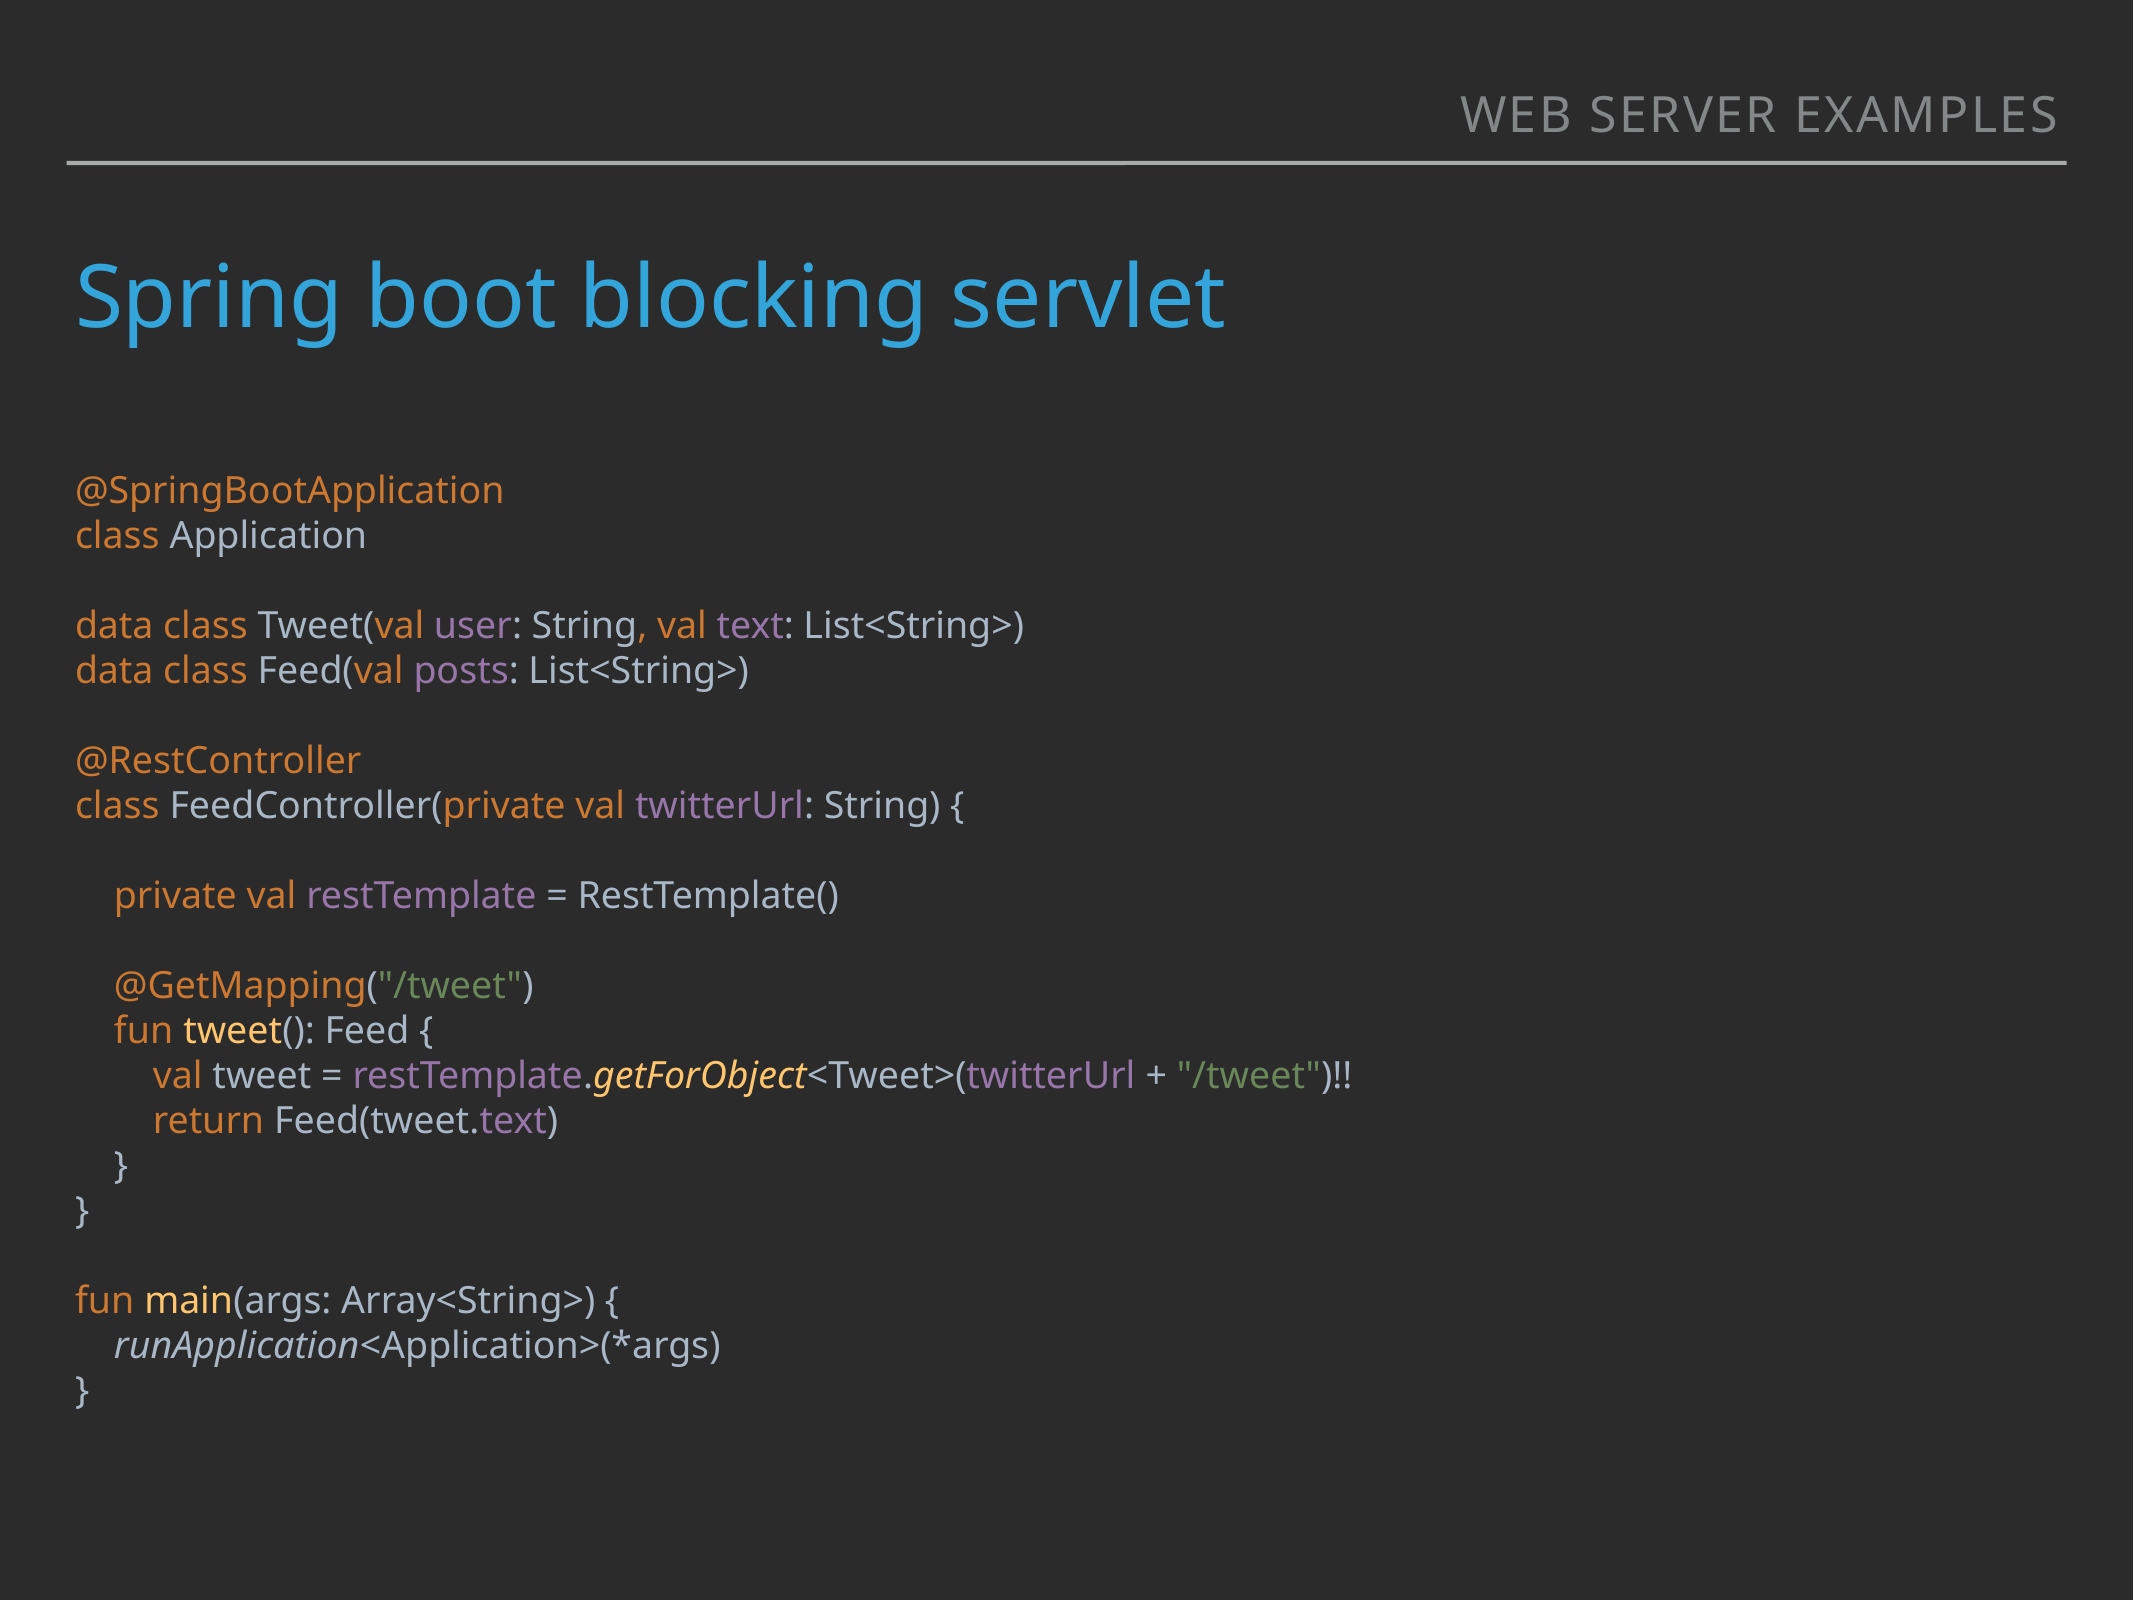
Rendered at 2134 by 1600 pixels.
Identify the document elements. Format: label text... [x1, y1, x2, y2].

list Web server Examples [66, 74, 2068, 151]
title Spring boot blocking servlet [66, 251, 2068, 372]
list @SpringBootApplication class Application data class Tweet(val user: String, val text: List<String>) data class Feed(val posts: List<String>) @RestController class FeedController(private val twitterUrl: String) { private val restTemplate = RestTemplate() @GetMapping("/tweet") fun tweet(): Feed { val tweet = restTemplate.getForObject<Tweet>(twitterUrl + "/tweet")!! return Feed(tweet.text) } } fun main(args: Array<String>) { runApplication<Application>(*args) } [66, 457, 2068, 1525]
